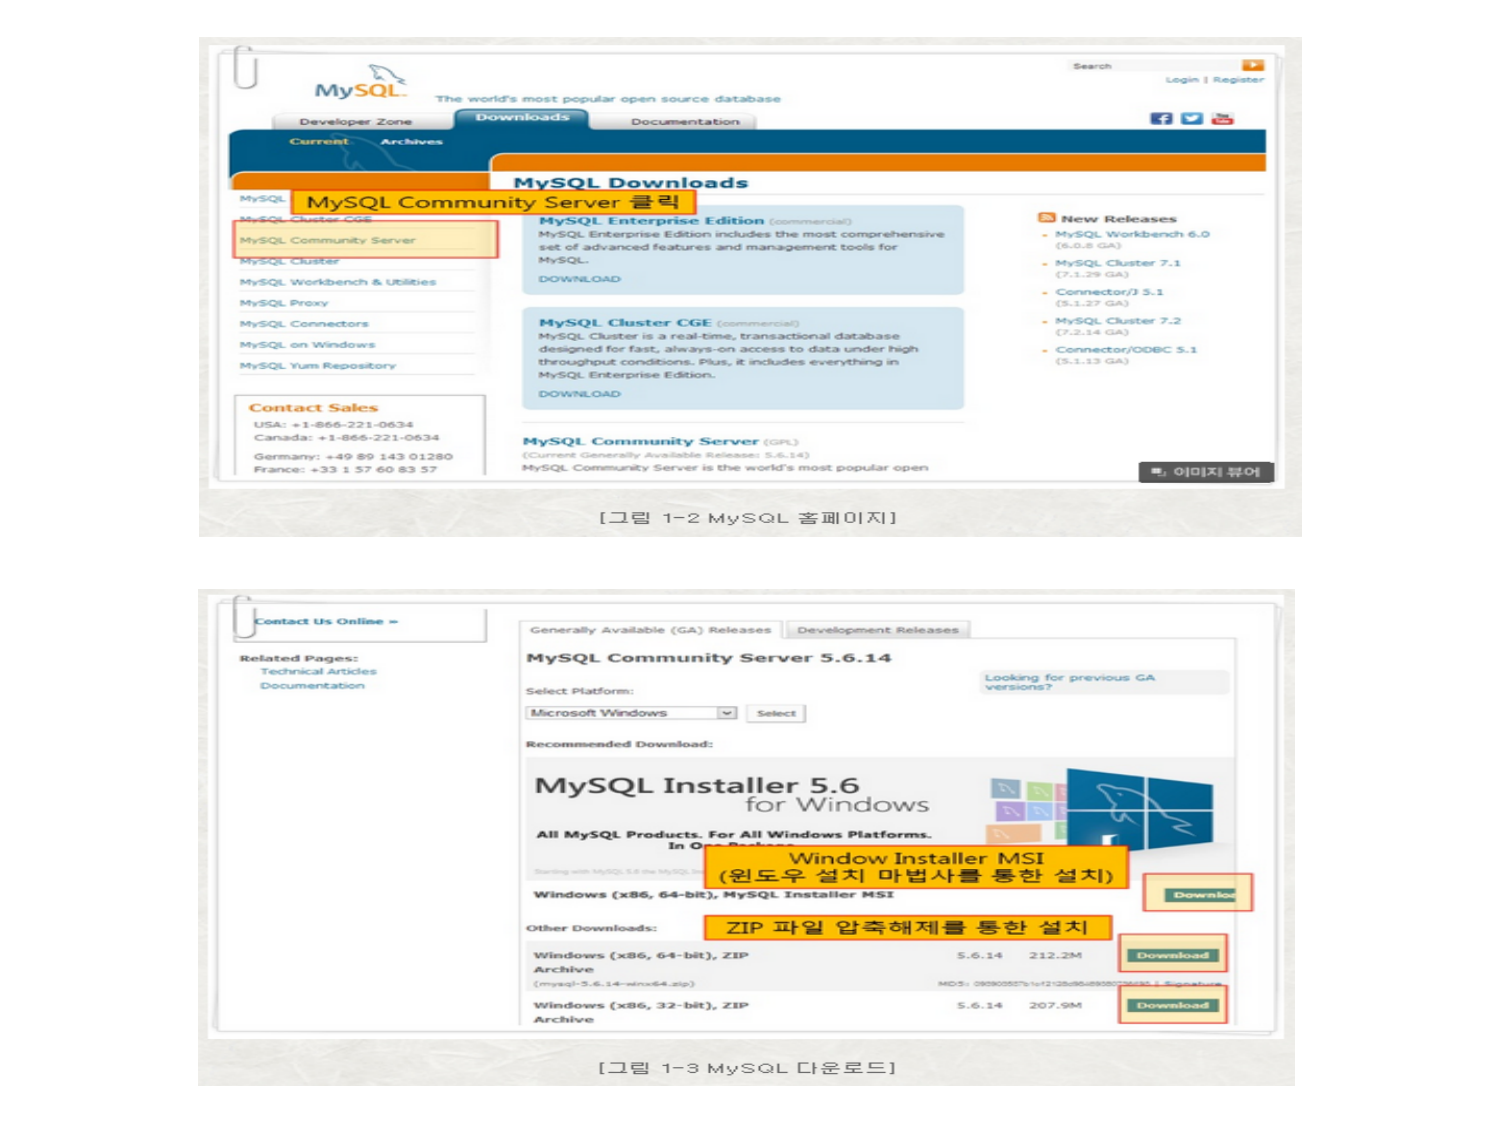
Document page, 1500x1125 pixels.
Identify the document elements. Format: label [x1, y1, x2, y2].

picture [198, 37, 1302, 537]
picture [198, 588, 1295, 1087]
